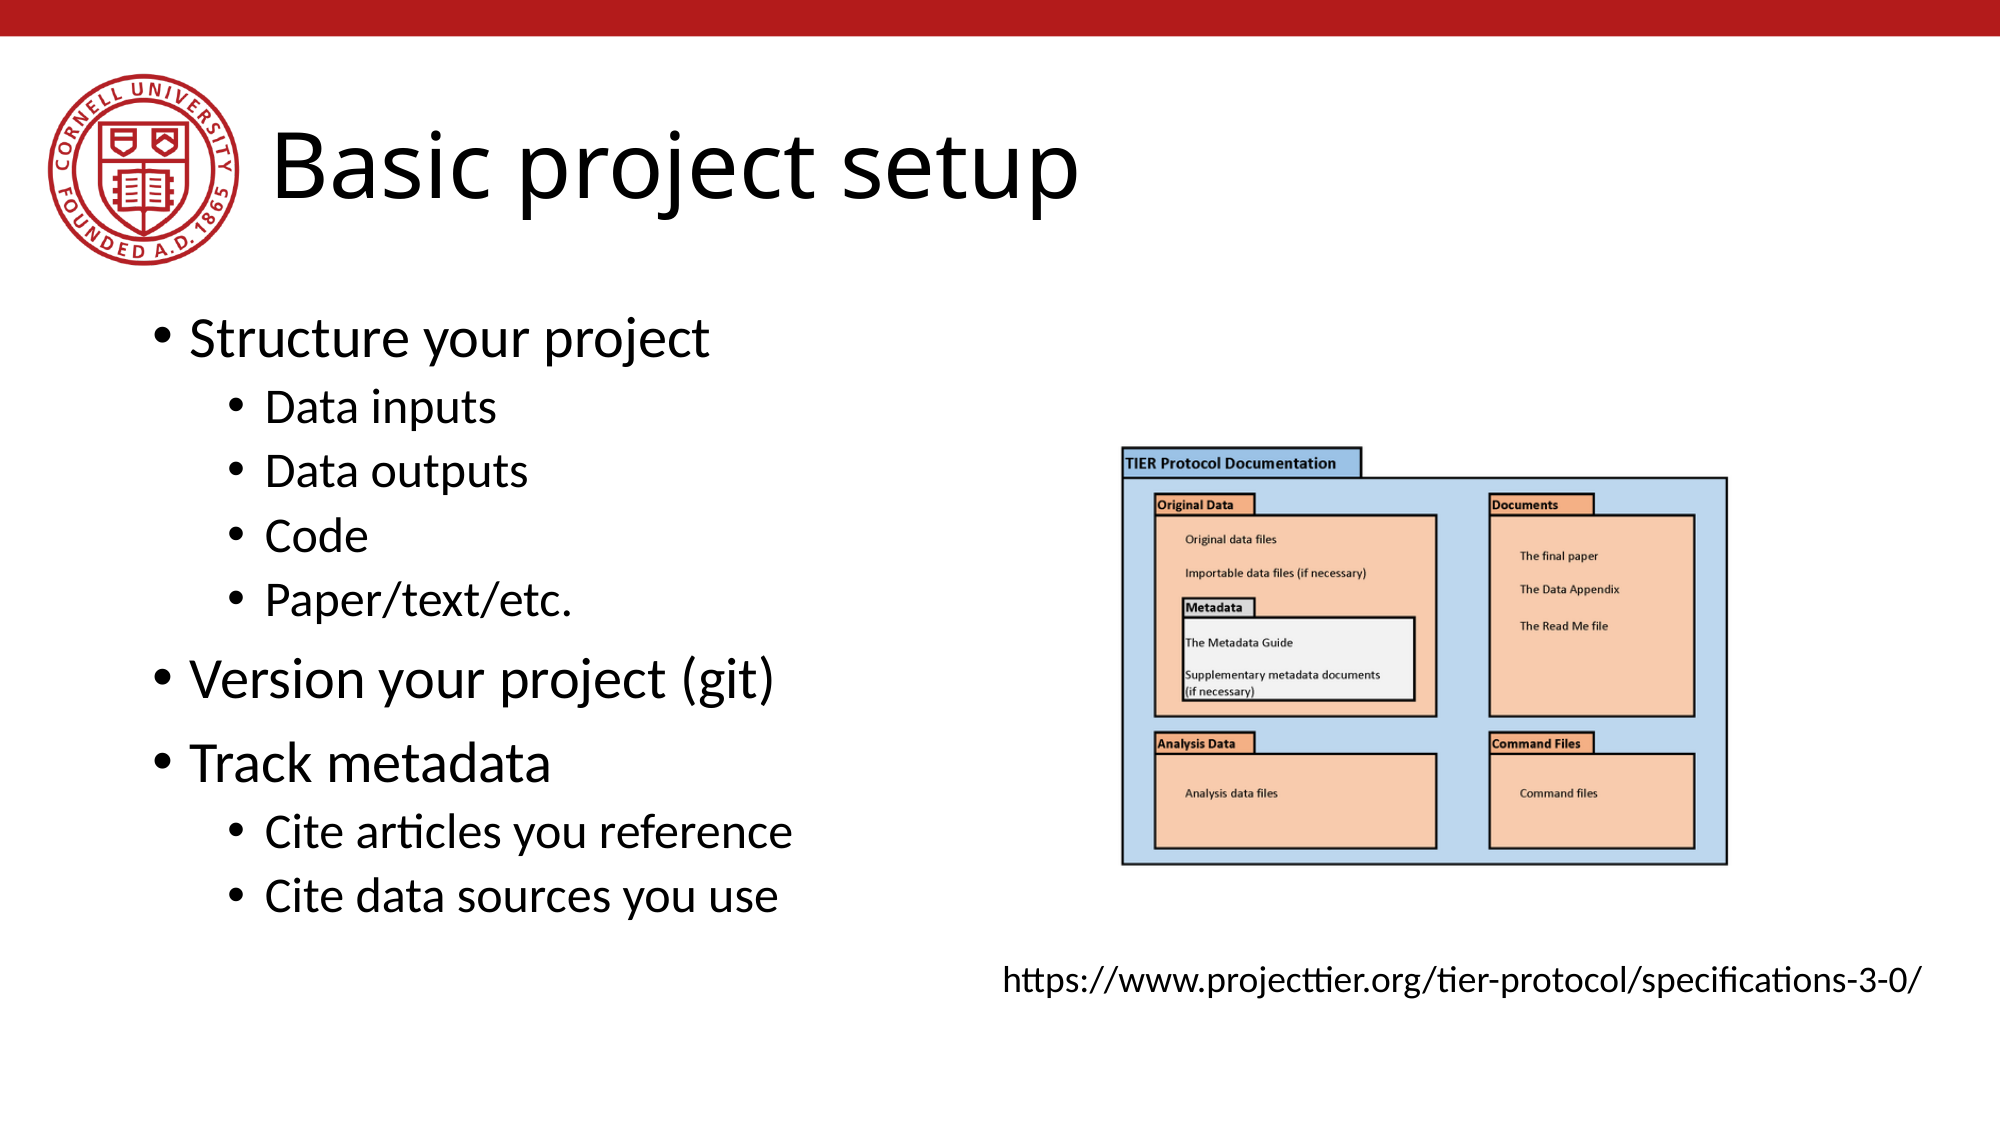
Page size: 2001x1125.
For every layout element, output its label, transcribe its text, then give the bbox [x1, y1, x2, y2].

picture [39, 65, 254, 274]
list Structure your project Data inputs Data outputs Code Paper/text/etc. Version your project (git) Track metadata Cite articles you reference Cite data sources you use [137, 299, 988, 1014]
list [1012, 328, 1863, 985]
title Basic project setup [254, 59, 1863, 278]
text_box https://www.projecttier.org/tier-protocol/specifications-3-0/ [987, 947, 1970, 1008]
